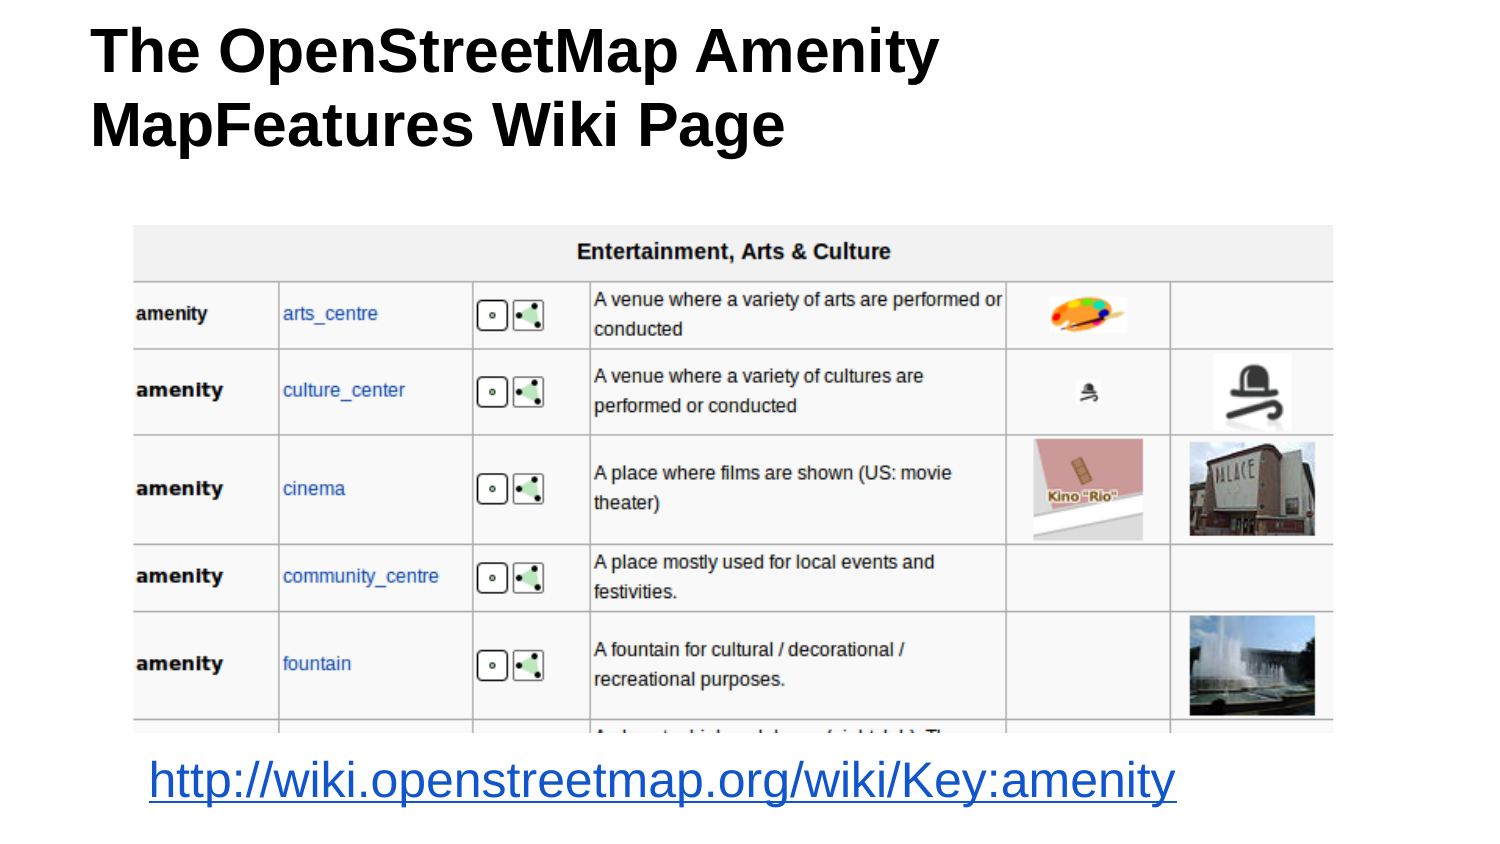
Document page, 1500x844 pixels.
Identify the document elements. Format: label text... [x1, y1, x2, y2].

title The OpenStreetMap Amenity MapFeatures Wiki Page [75, 33, 1425, 175]
text_box [133, 225, 1334, 733]
text_box http://wiki.openstreetmap.org/wiki/Key:amenity [133, 732, 1290, 806]
